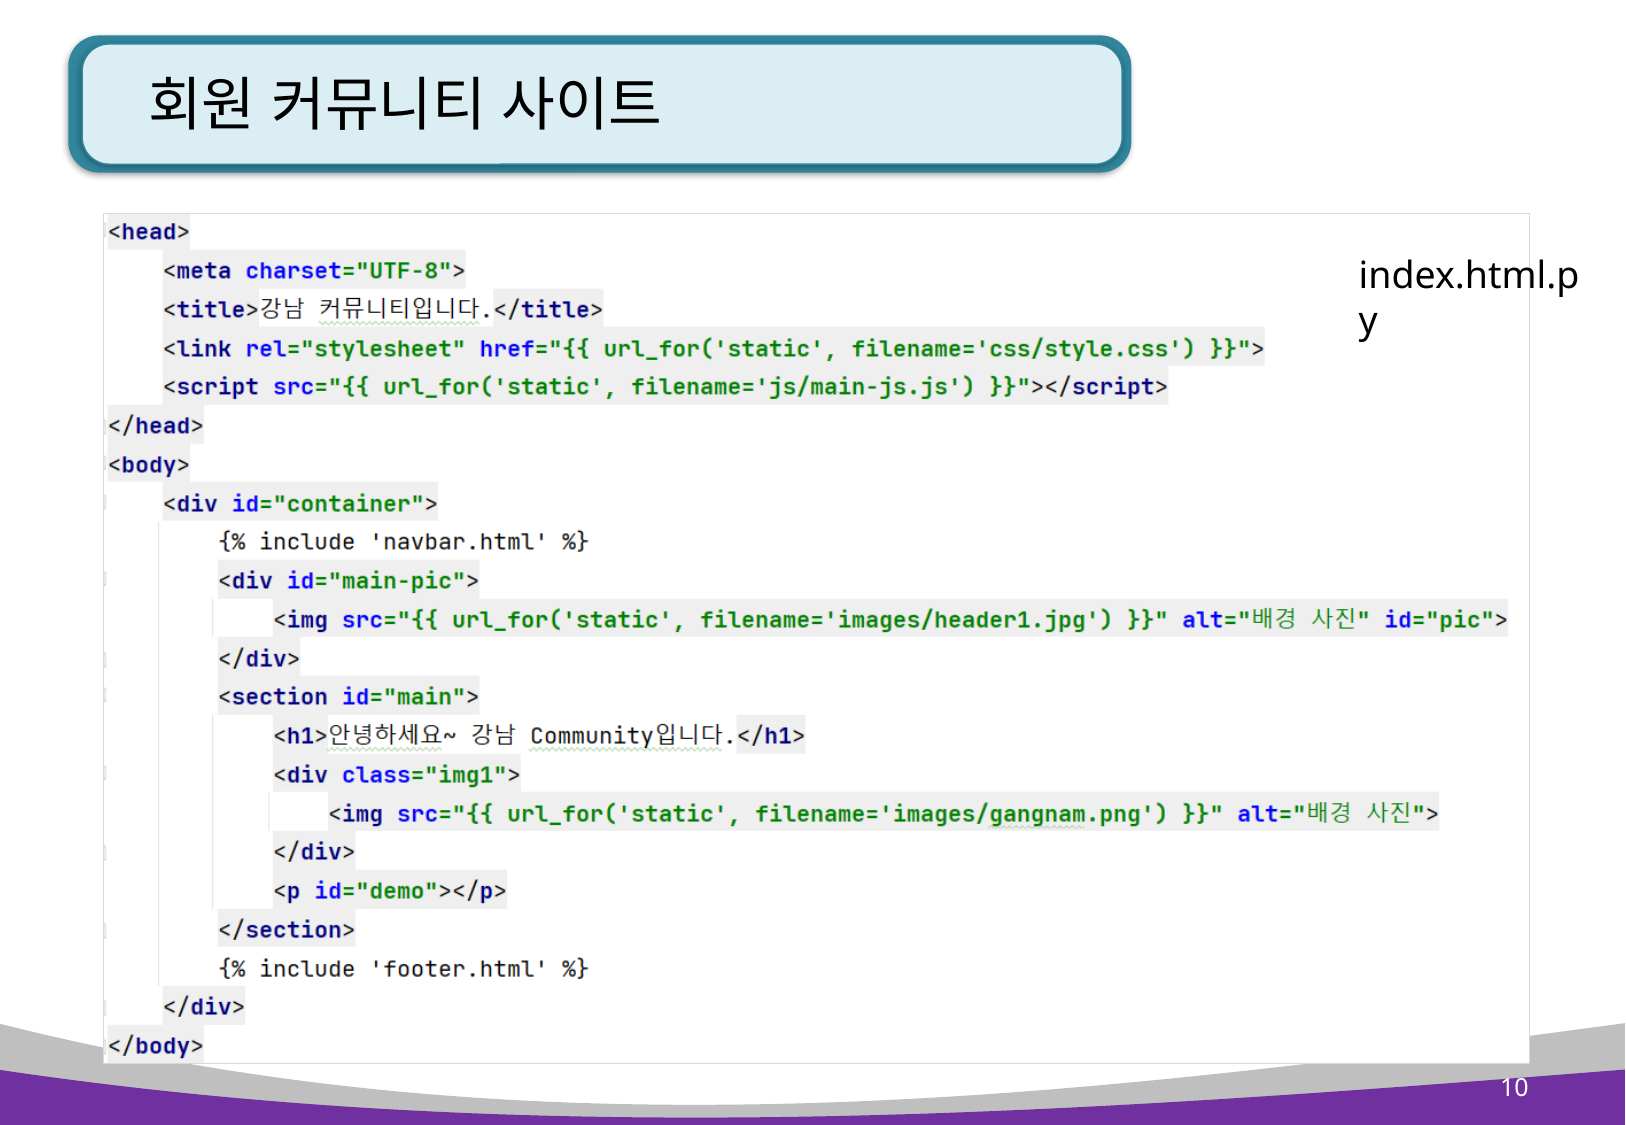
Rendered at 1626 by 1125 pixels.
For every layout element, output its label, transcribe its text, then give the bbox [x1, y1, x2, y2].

slide_number 10 [1452, 1058, 1544, 1119]
title 회원 커뮤니티 사이트 [103, 32, 1121, 173]
text_box index.html.py [1534, 243, 1604, 349]
picture [102, 212, 1530, 1064]
